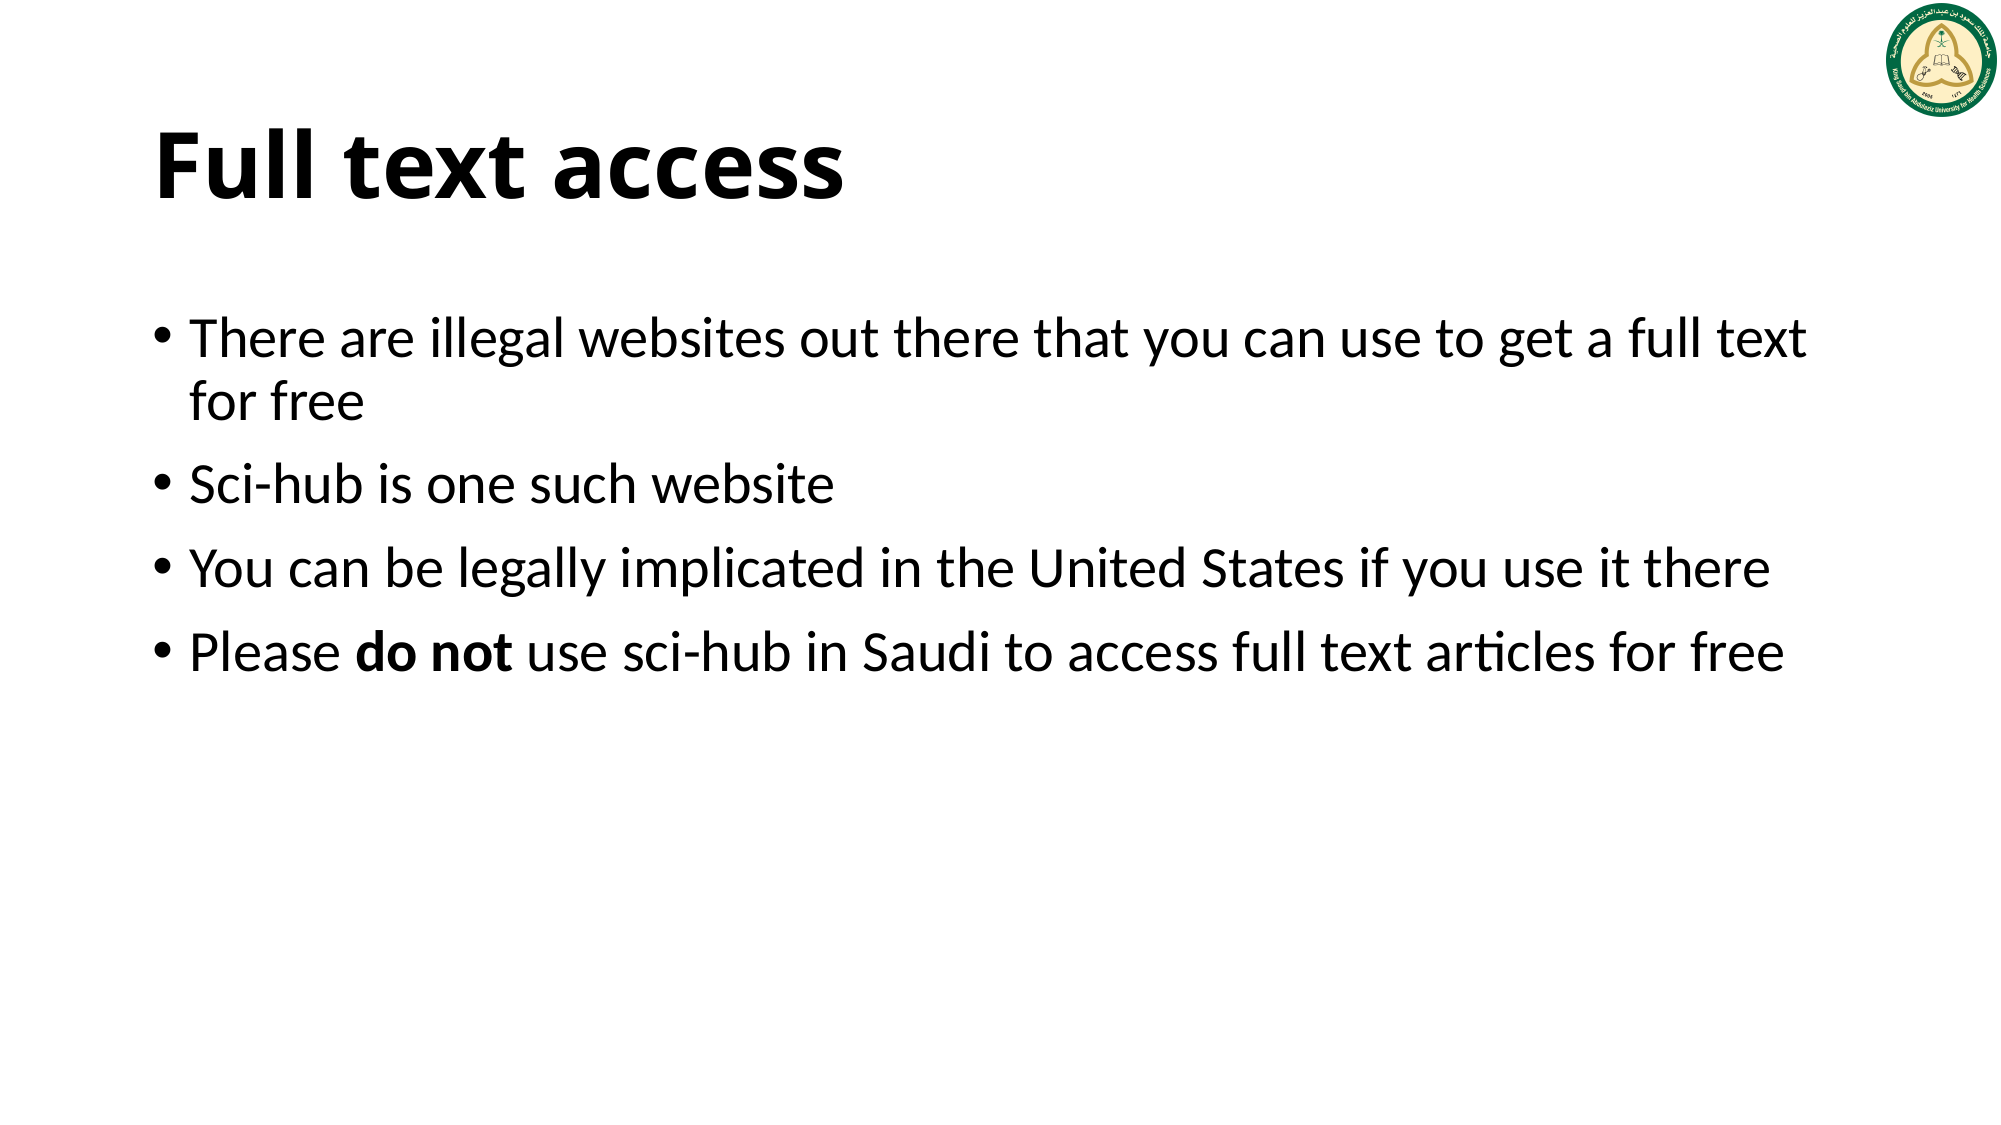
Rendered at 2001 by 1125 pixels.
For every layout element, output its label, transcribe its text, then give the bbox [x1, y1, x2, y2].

picture [1886, 3, 1997, 117]
list There are illegal websites out there that you can use to get a full text for free Sci-hub is one such website You can be legally implicated in the United States if you use it there Please do not use sci-hub in Saudi to access full text articles for free [137, 299, 1863, 1014]
title Full text access [137, 59, 1863, 278]
